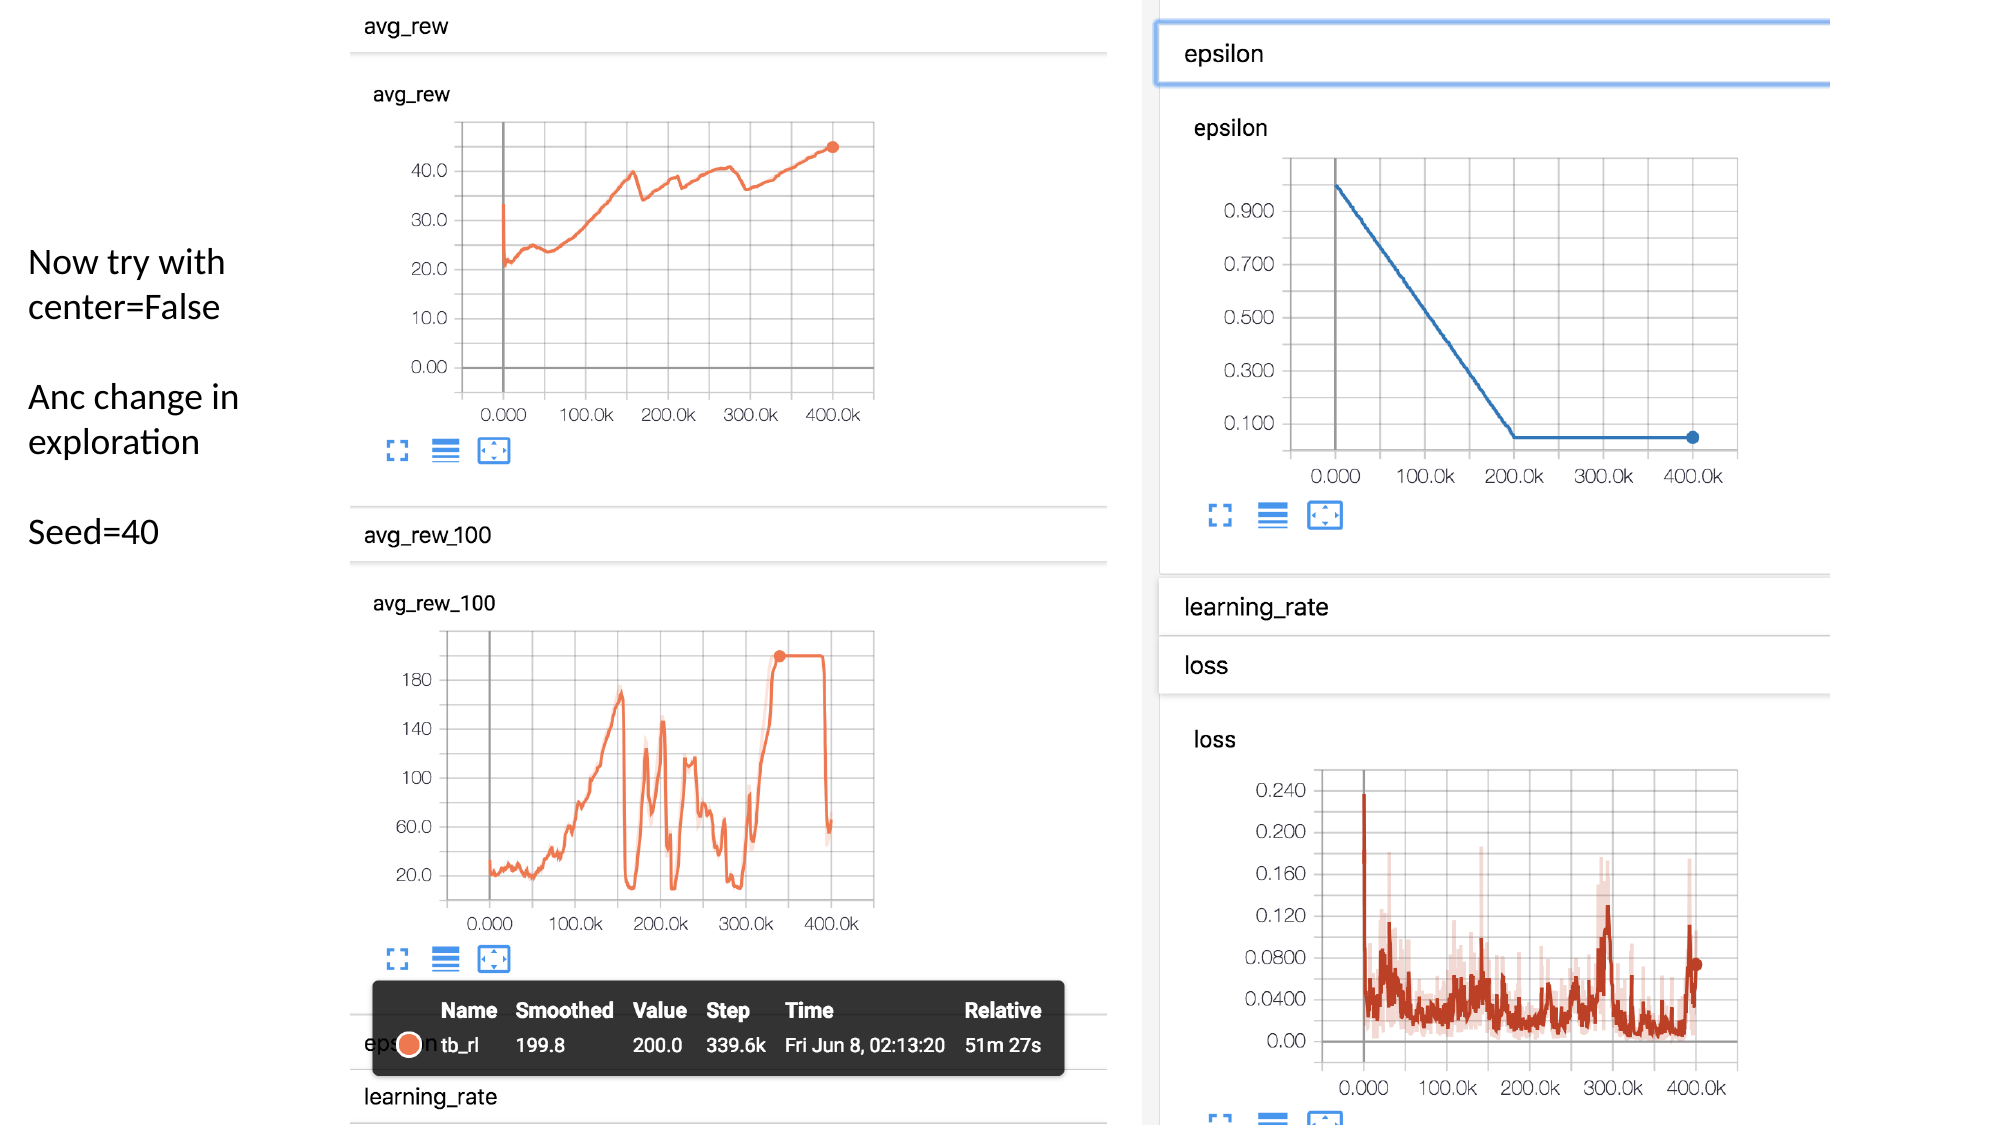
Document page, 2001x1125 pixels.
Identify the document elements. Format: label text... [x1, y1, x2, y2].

picture [350, 0, 1107, 1125]
picture [1142, 0, 1830, 1125]
text_box Now try with center=False Anc change in exploration Seed=40 [13, 229, 350, 560]
